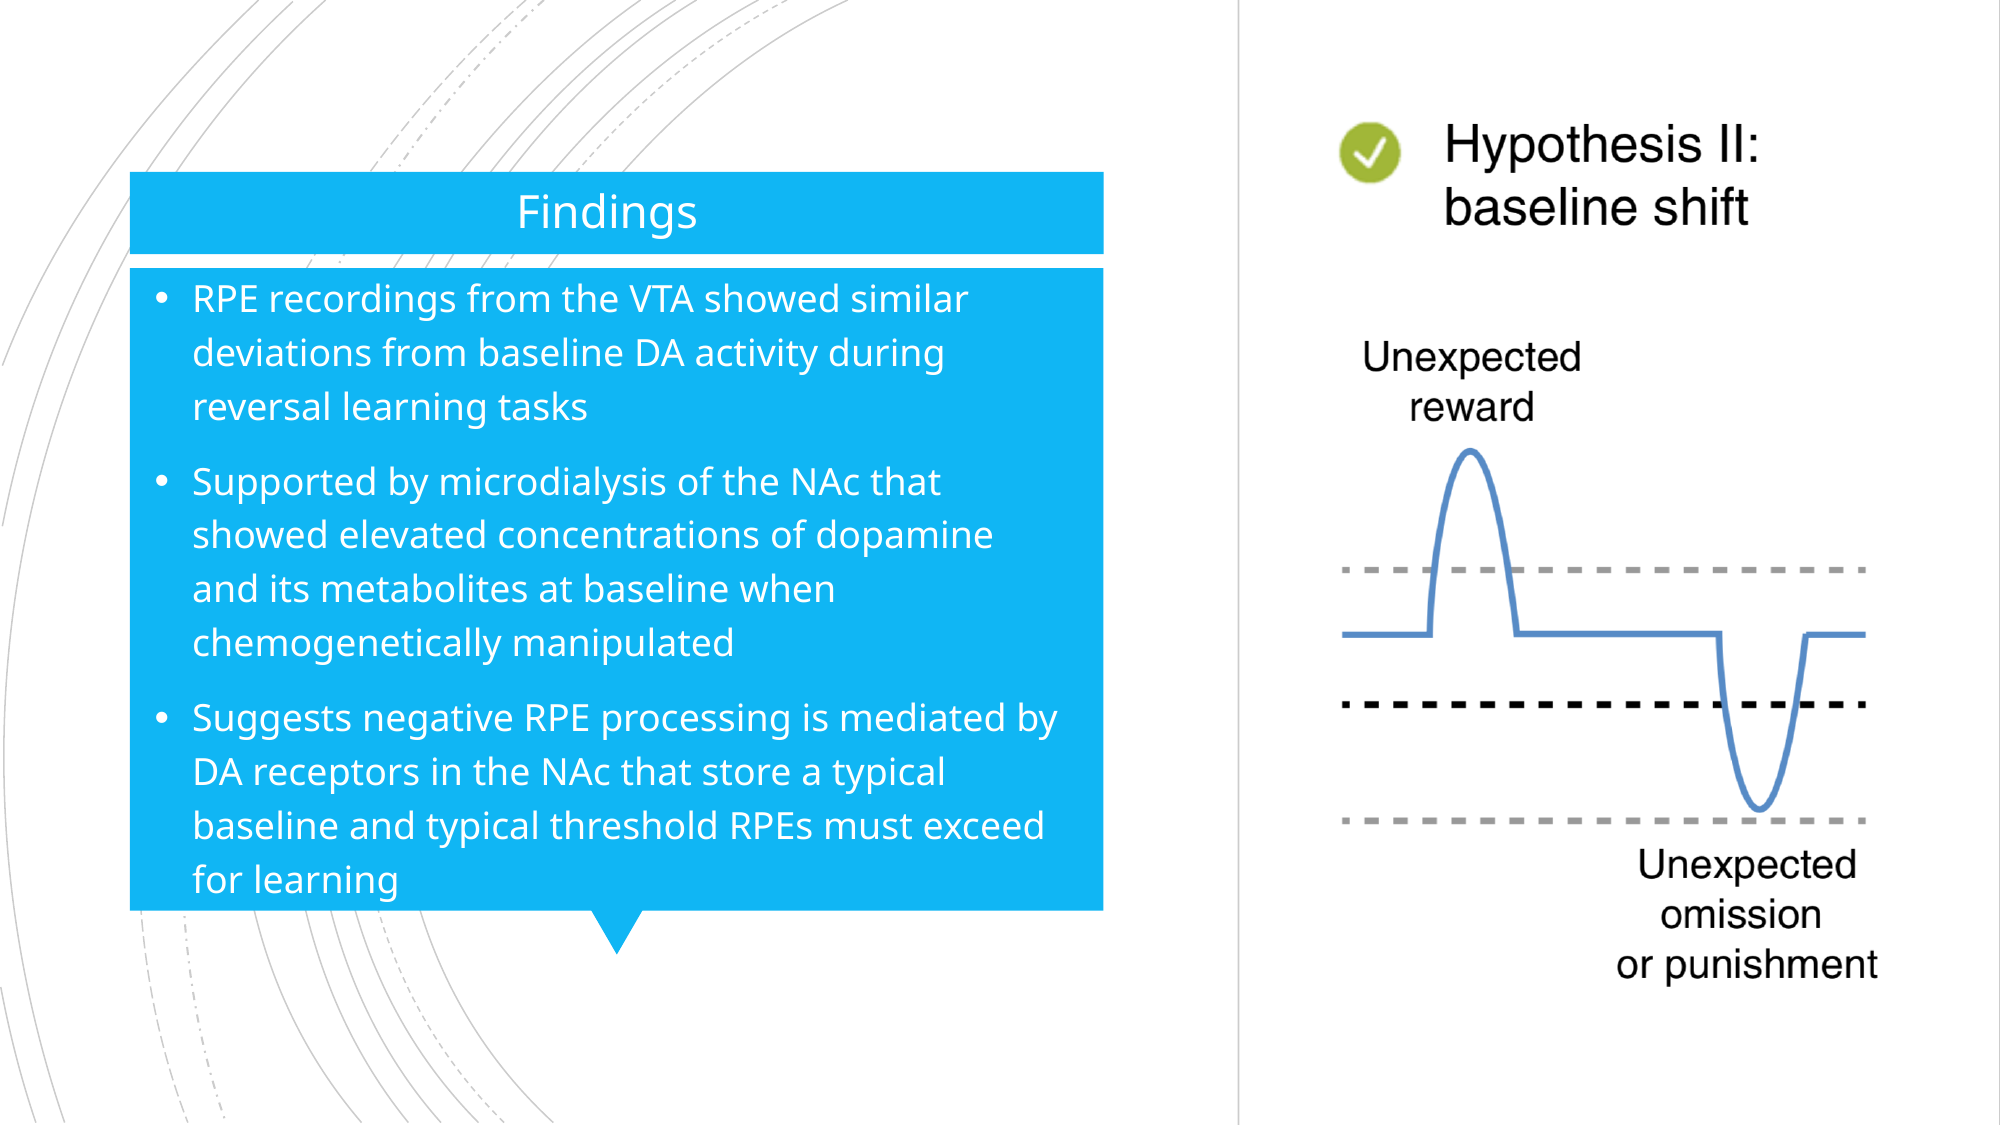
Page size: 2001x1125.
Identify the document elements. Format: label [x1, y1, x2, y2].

text_box [1996, 0, 2000, 1125]
list [1291, 68, 1947, 1058]
text_box [0, 0, 1996, 1125]
